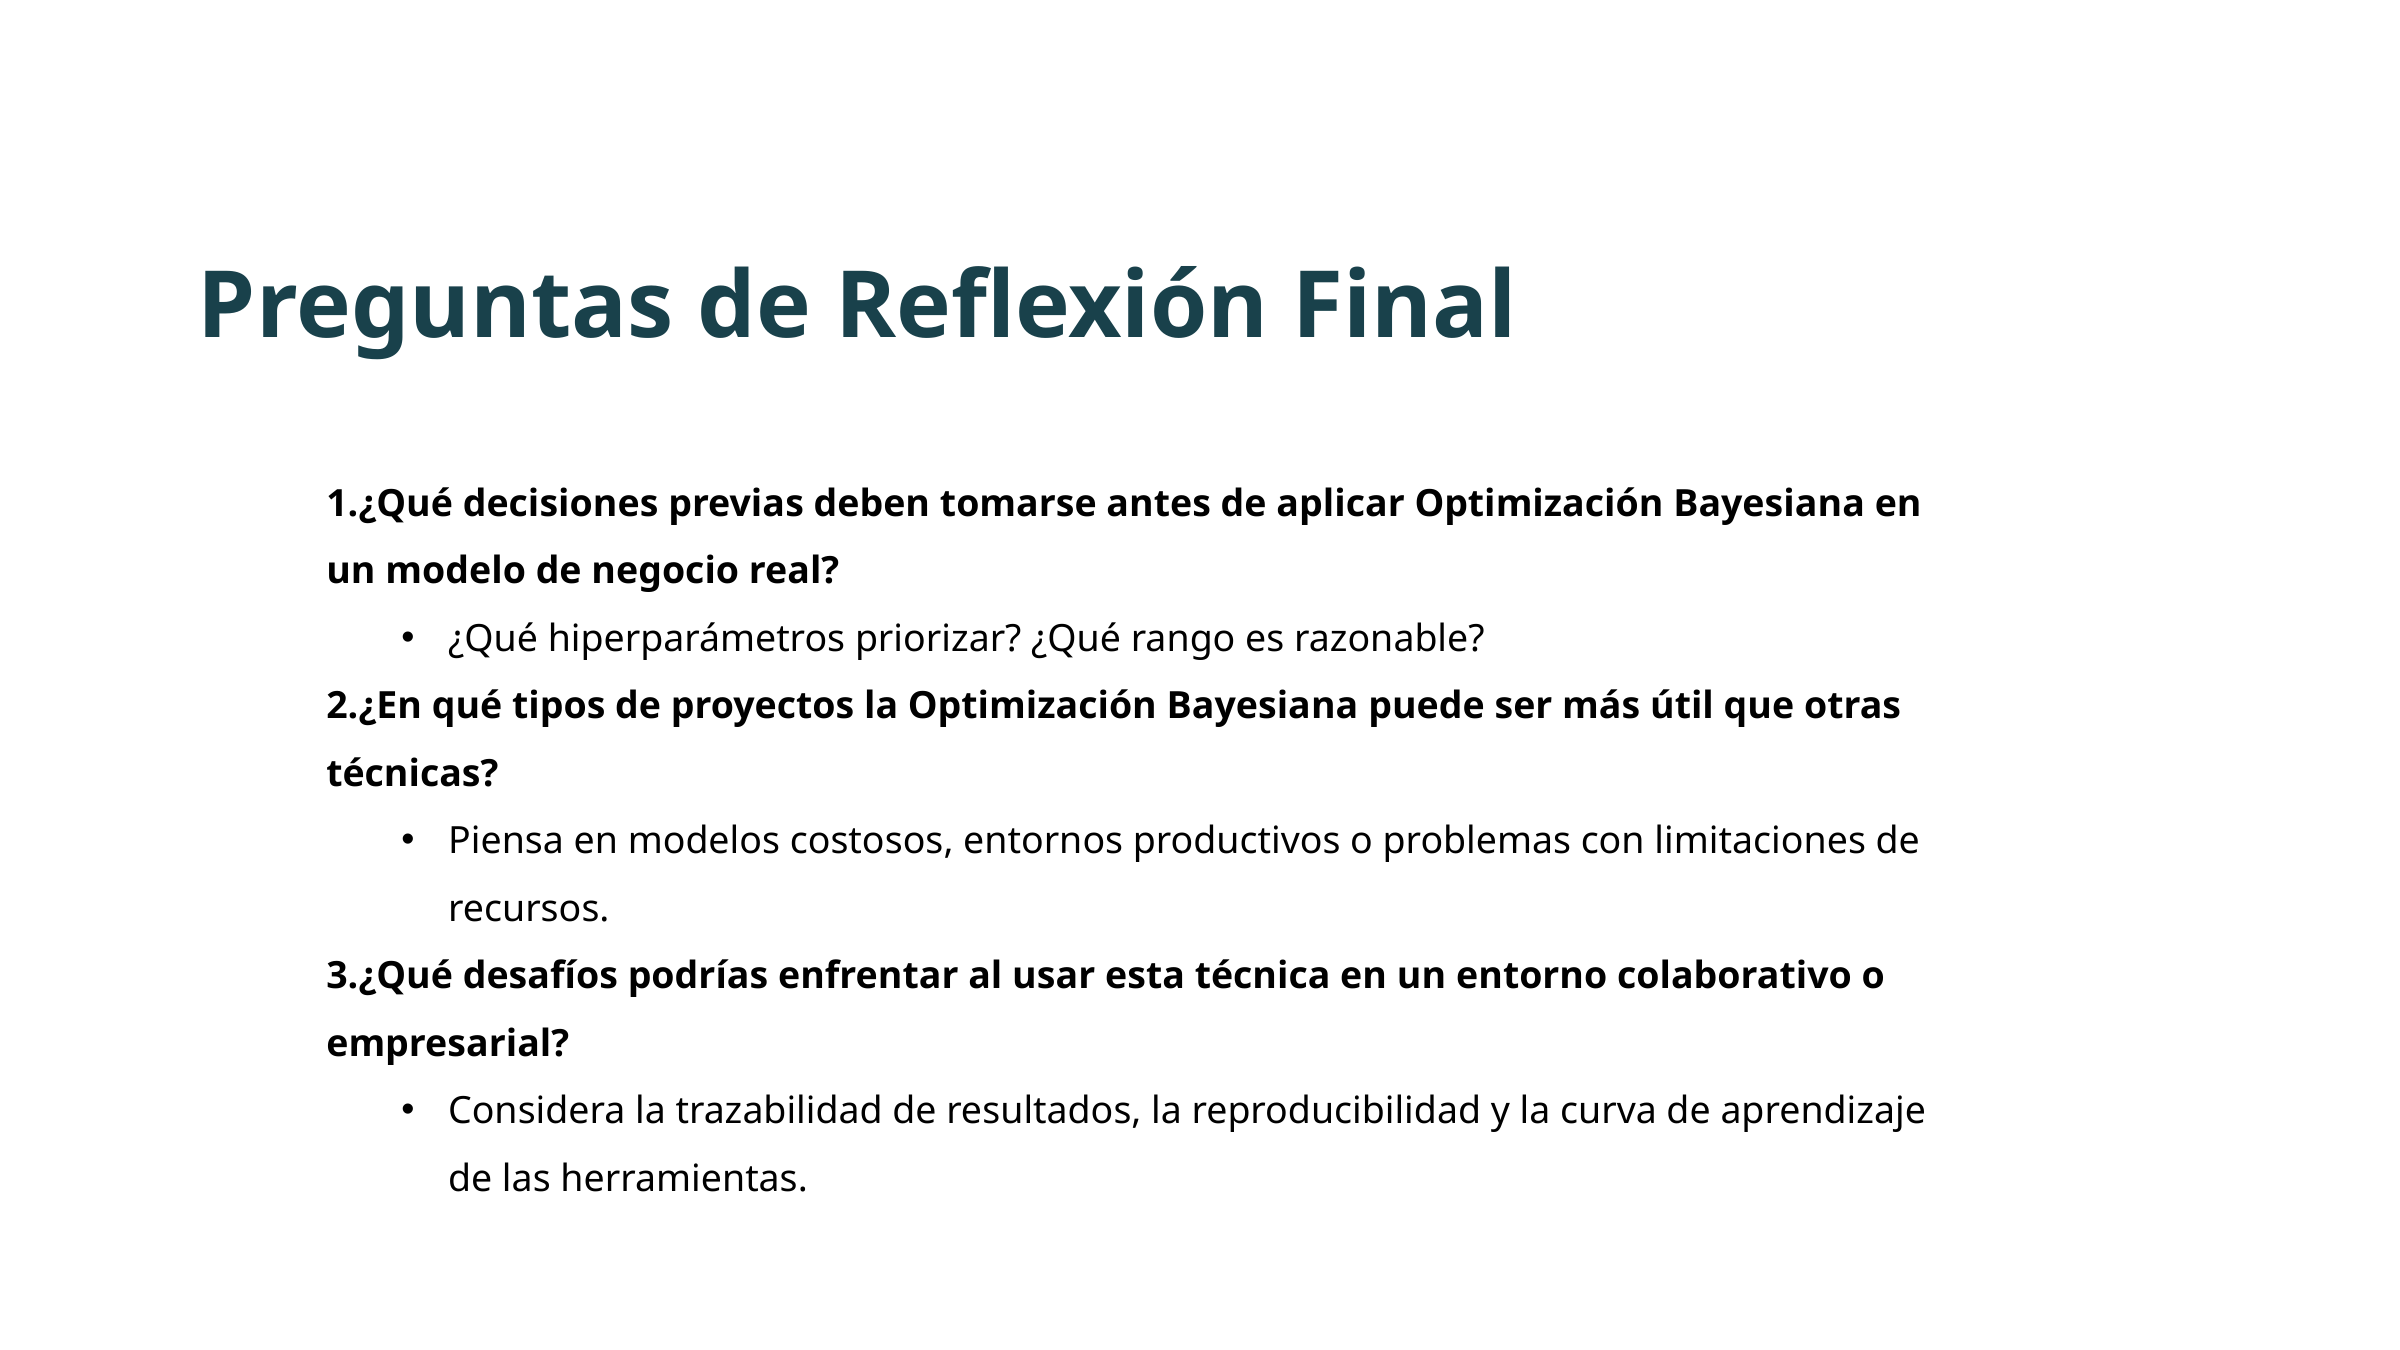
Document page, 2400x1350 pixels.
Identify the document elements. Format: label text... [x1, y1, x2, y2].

text_box Preguntas de Reflexión Final [197, 240, 1150, 357]
text_box ¿Qué decisiones previas deben tomarse antes de aplicar Optimización Bayesiana en un modelo de negocio real? ¿Qué hiperparámetros priorizar? ¿Qué rango es razonable? ¿En qué tipos de proyectos la Optimización Bayesiana puede ser más útil que otras técnicas? Piensa en modelos costosos, entornos productivos o problemas con limitaciones de recursos. ¿Qué desafíos podrías enfrentar al usar esta técnica en un entorno colaborativo o empresarial? Considera la trazabilidad de resultados, la reproducibilidad y la curva de aprendizaje de las herramientas. [311, 448, 1988, 1207]
